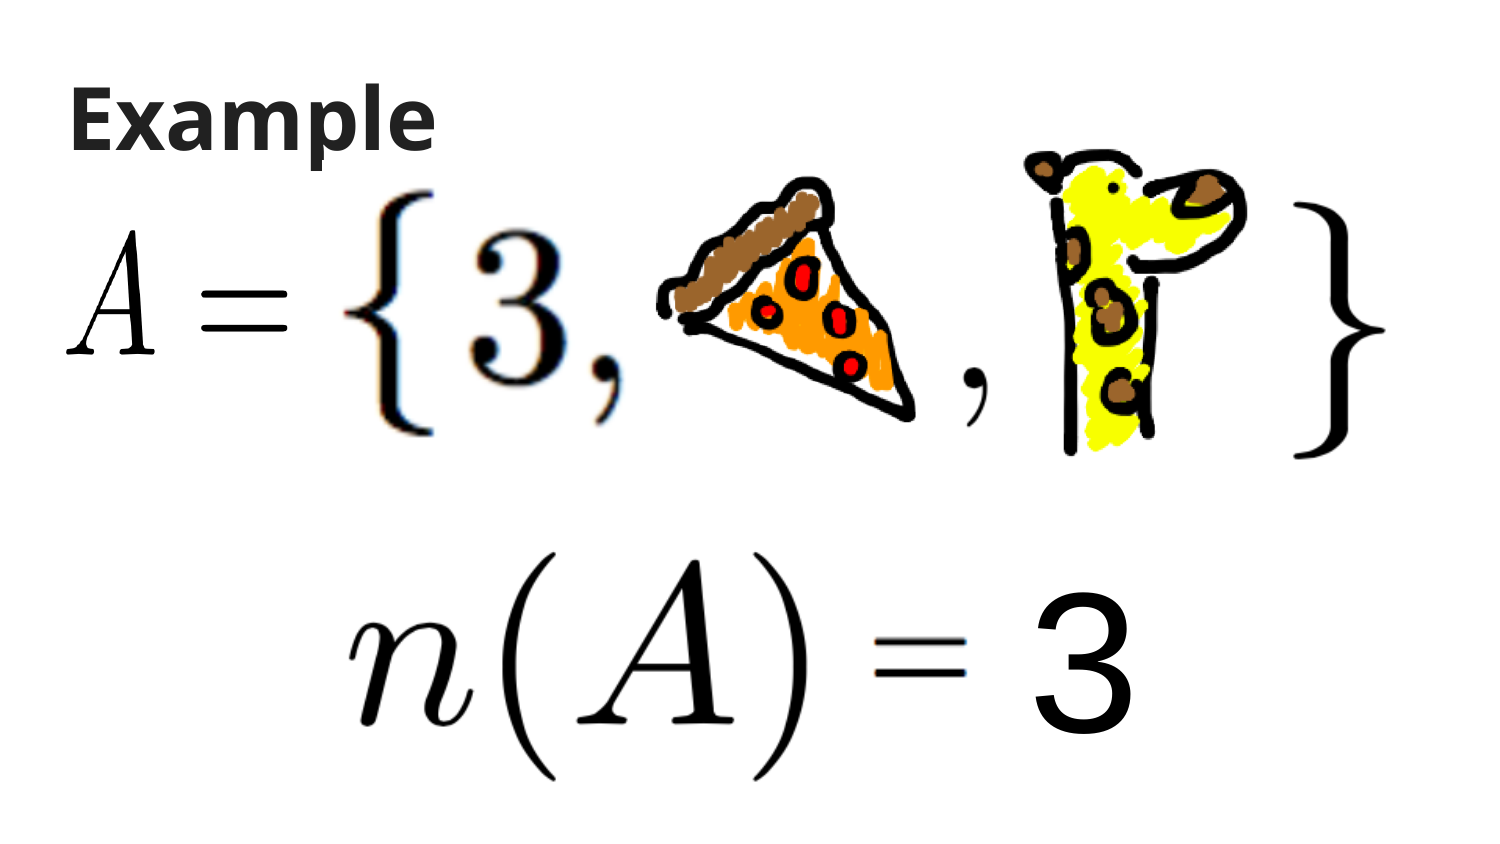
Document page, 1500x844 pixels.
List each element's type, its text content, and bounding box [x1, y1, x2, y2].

title Example [51, 48, 1449, 180]
picture [639, 165, 940, 442]
picture [1269, 179, 1400, 491]
picture [59, 219, 309, 389]
picture [321, 160, 638, 448]
picture [329, 529, 823, 799]
picture [860, 615, 976, 701]
picture [1007, 120, 1257, 475]
picture [941, 355, 1004, 436]
text_box 3 [1013, 516, 1194, 775]
